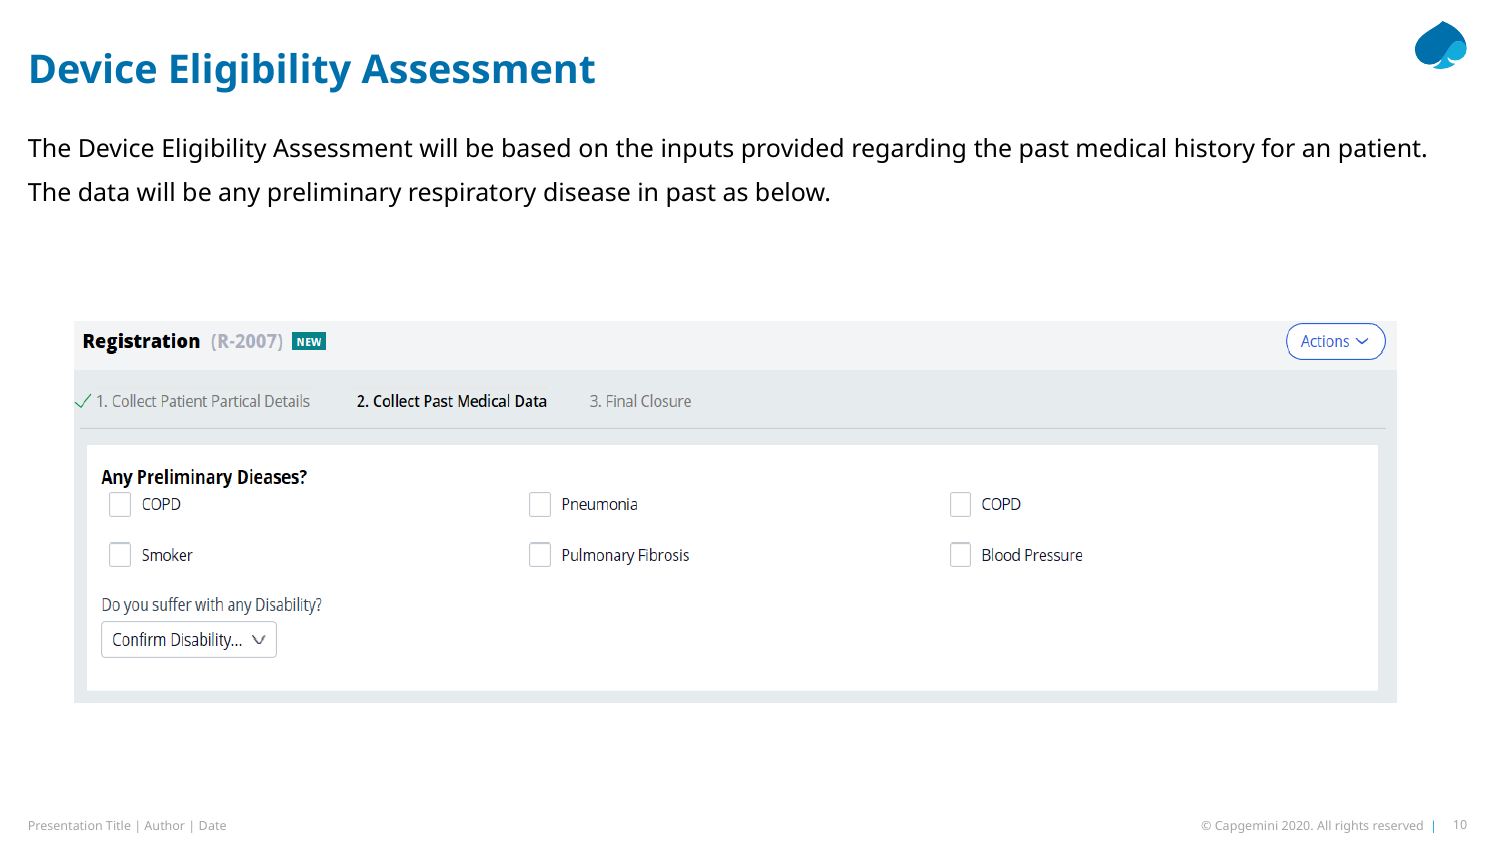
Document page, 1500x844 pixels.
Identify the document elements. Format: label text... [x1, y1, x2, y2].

picture [74, 321, 1397, 703]
title Device Eligibility Assessment [27, 0, 1397, 135]
list The Device Eligibility Assessment will be based on the inputs provided regarding the past medical history for an patient. The data will be any preliminary respiratory disease in past as below. [27, 135, 1468, 773]
